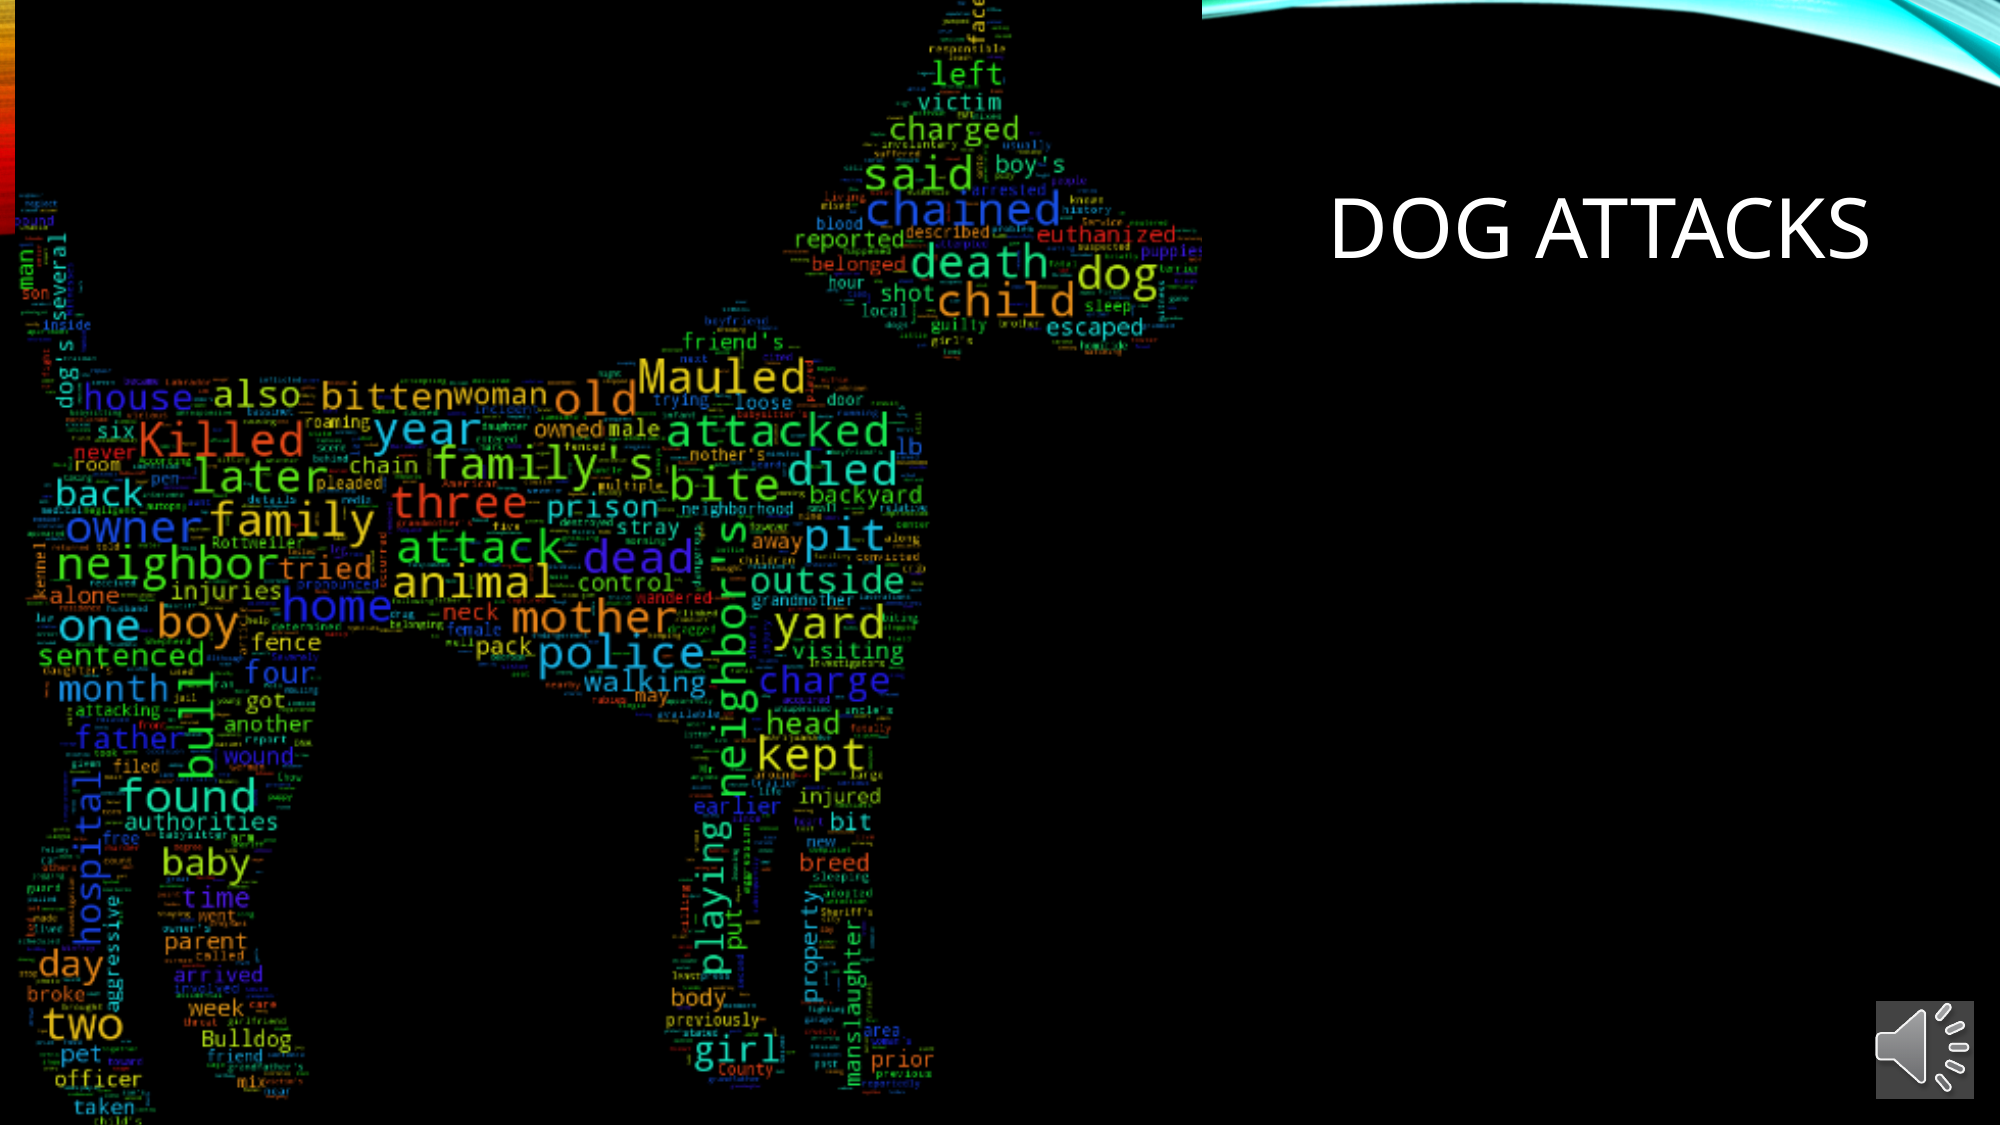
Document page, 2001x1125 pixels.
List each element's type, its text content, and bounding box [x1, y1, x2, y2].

picture [1874, 999, 1976, 1101]
picture [0, 0, 2000, 1125]
title Dog Attacks [1203, 125, 1888, 338]
